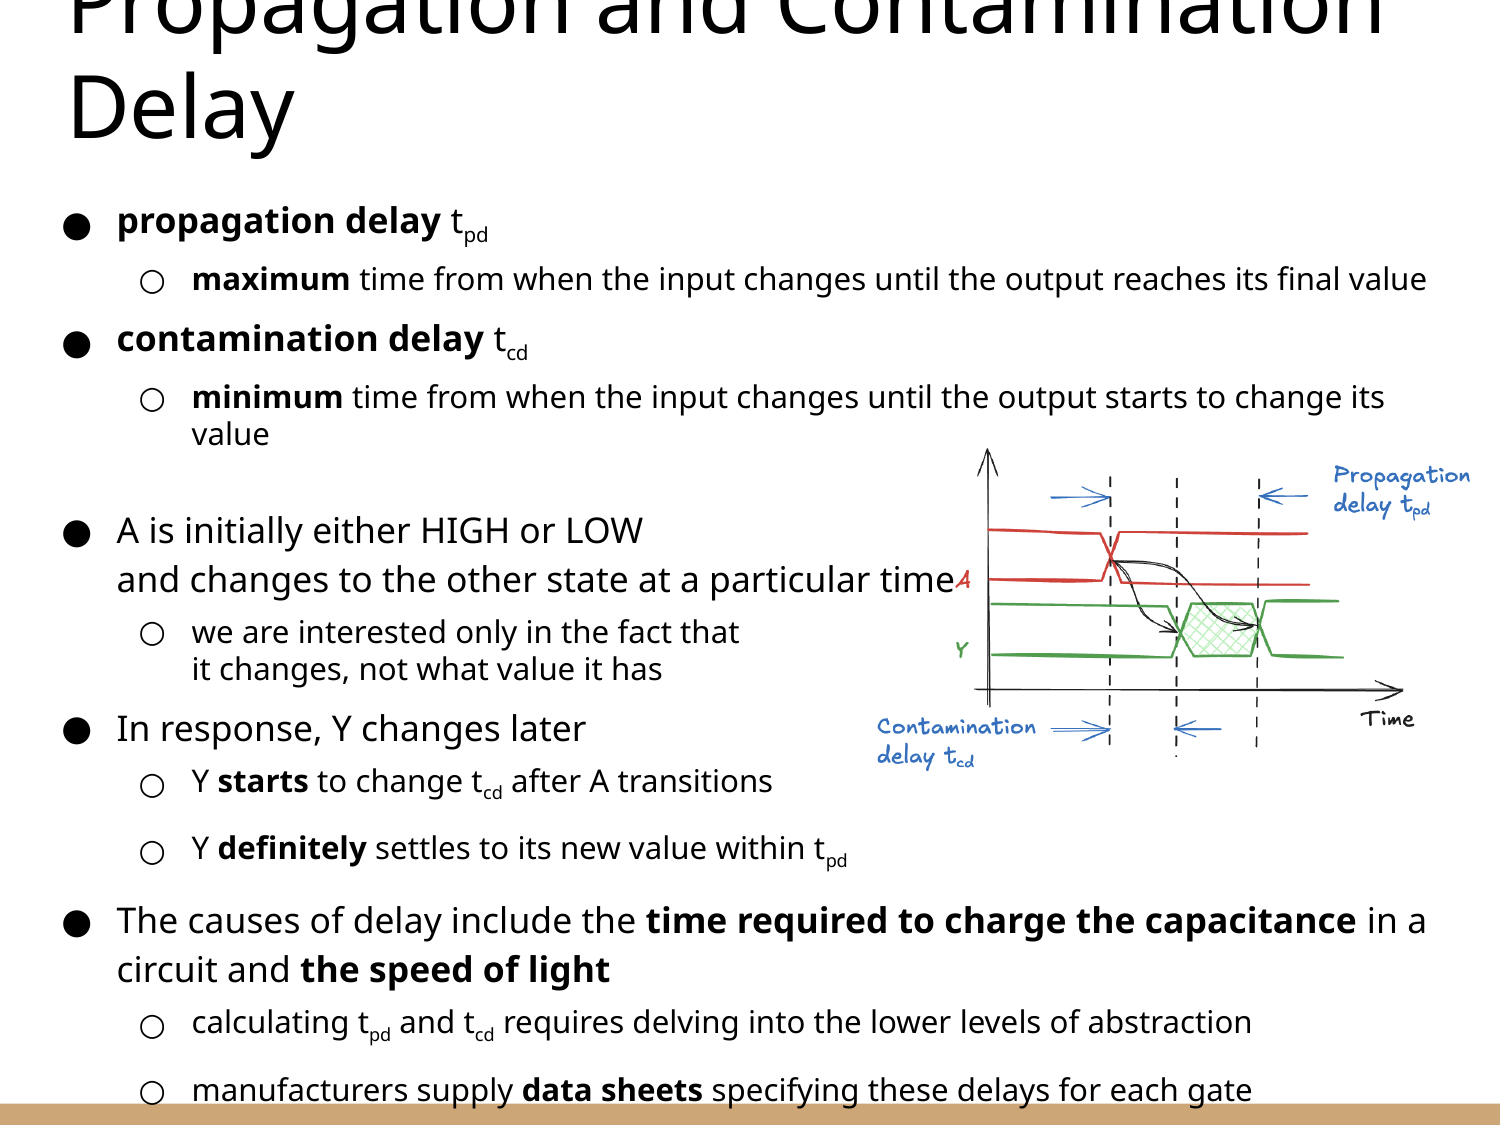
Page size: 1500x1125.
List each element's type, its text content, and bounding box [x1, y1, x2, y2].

picture [858, 435, 1474, 771]
title Propagation and Contamination Delay [51, 69, 1449, 172]
list propagation delay tpd maximum time from when the input changes until the output reaches its final value contamination delay tcd minimum time from when the input changes until the output starts to change its value A is initially either HIGH or LOW and changes to the other state at a particular time we are interested only in the fact that it changes, not what value it has In response, Y changes later Y starts to change tcd after A transitions Y definitely settles to its new value within tpd The causes of delay include the time required to charge the capacitance in a circuit and the speed of light calculating tpd and tcd requires delving into the lower levels of abstraction manufacturers supply data sheets specifying these delays for each gate [26, 176, 1474, 1055]
